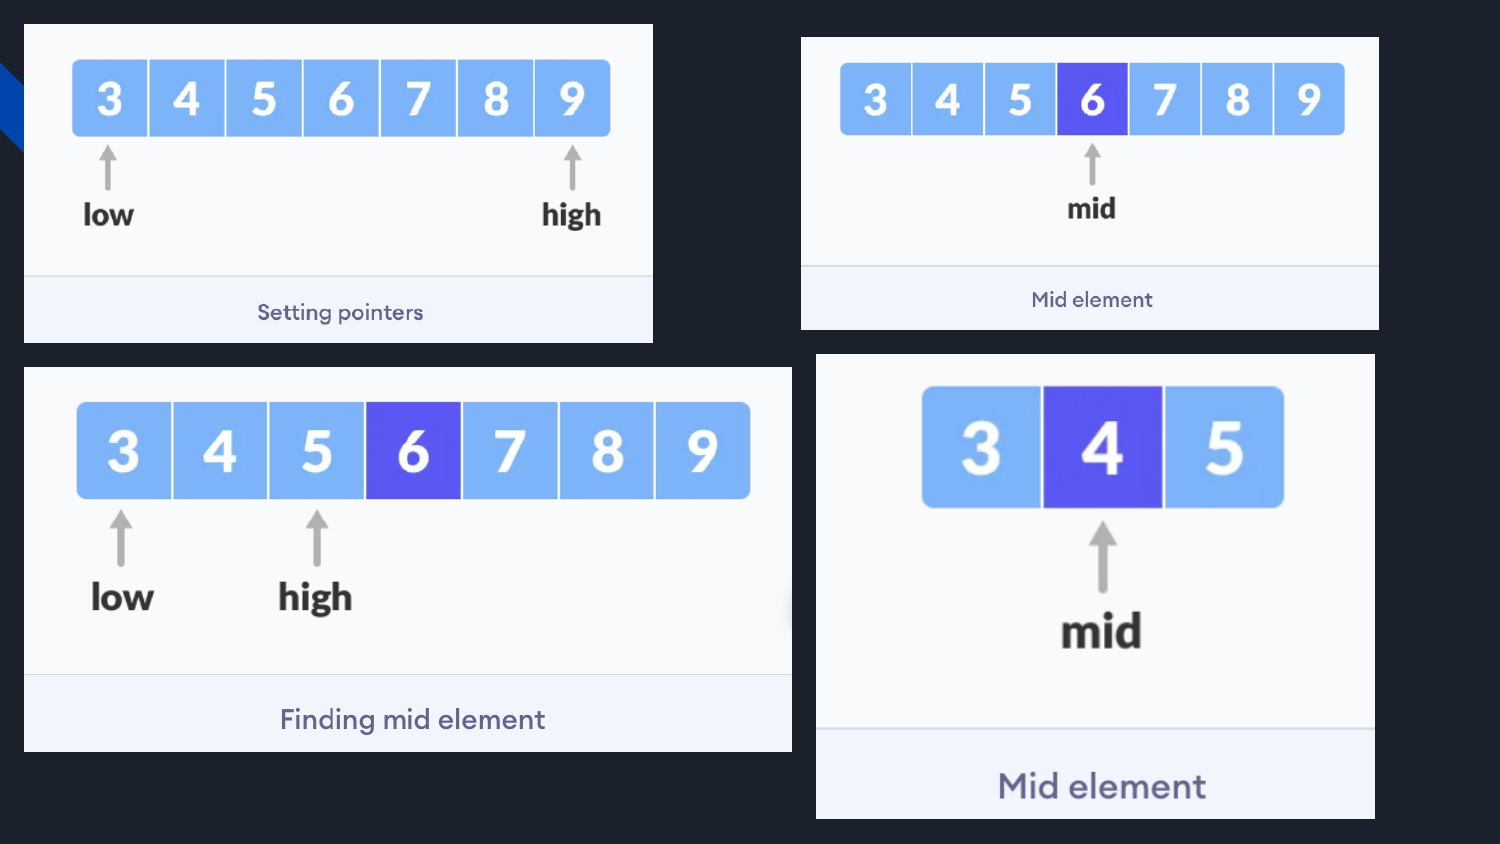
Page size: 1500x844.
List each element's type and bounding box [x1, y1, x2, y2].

picture [24, 367, 793, 753]
picture [24, 24, 653, 343]
picture [816, 354, 1375, 819]
picture [801, 37, 1379, 331]
